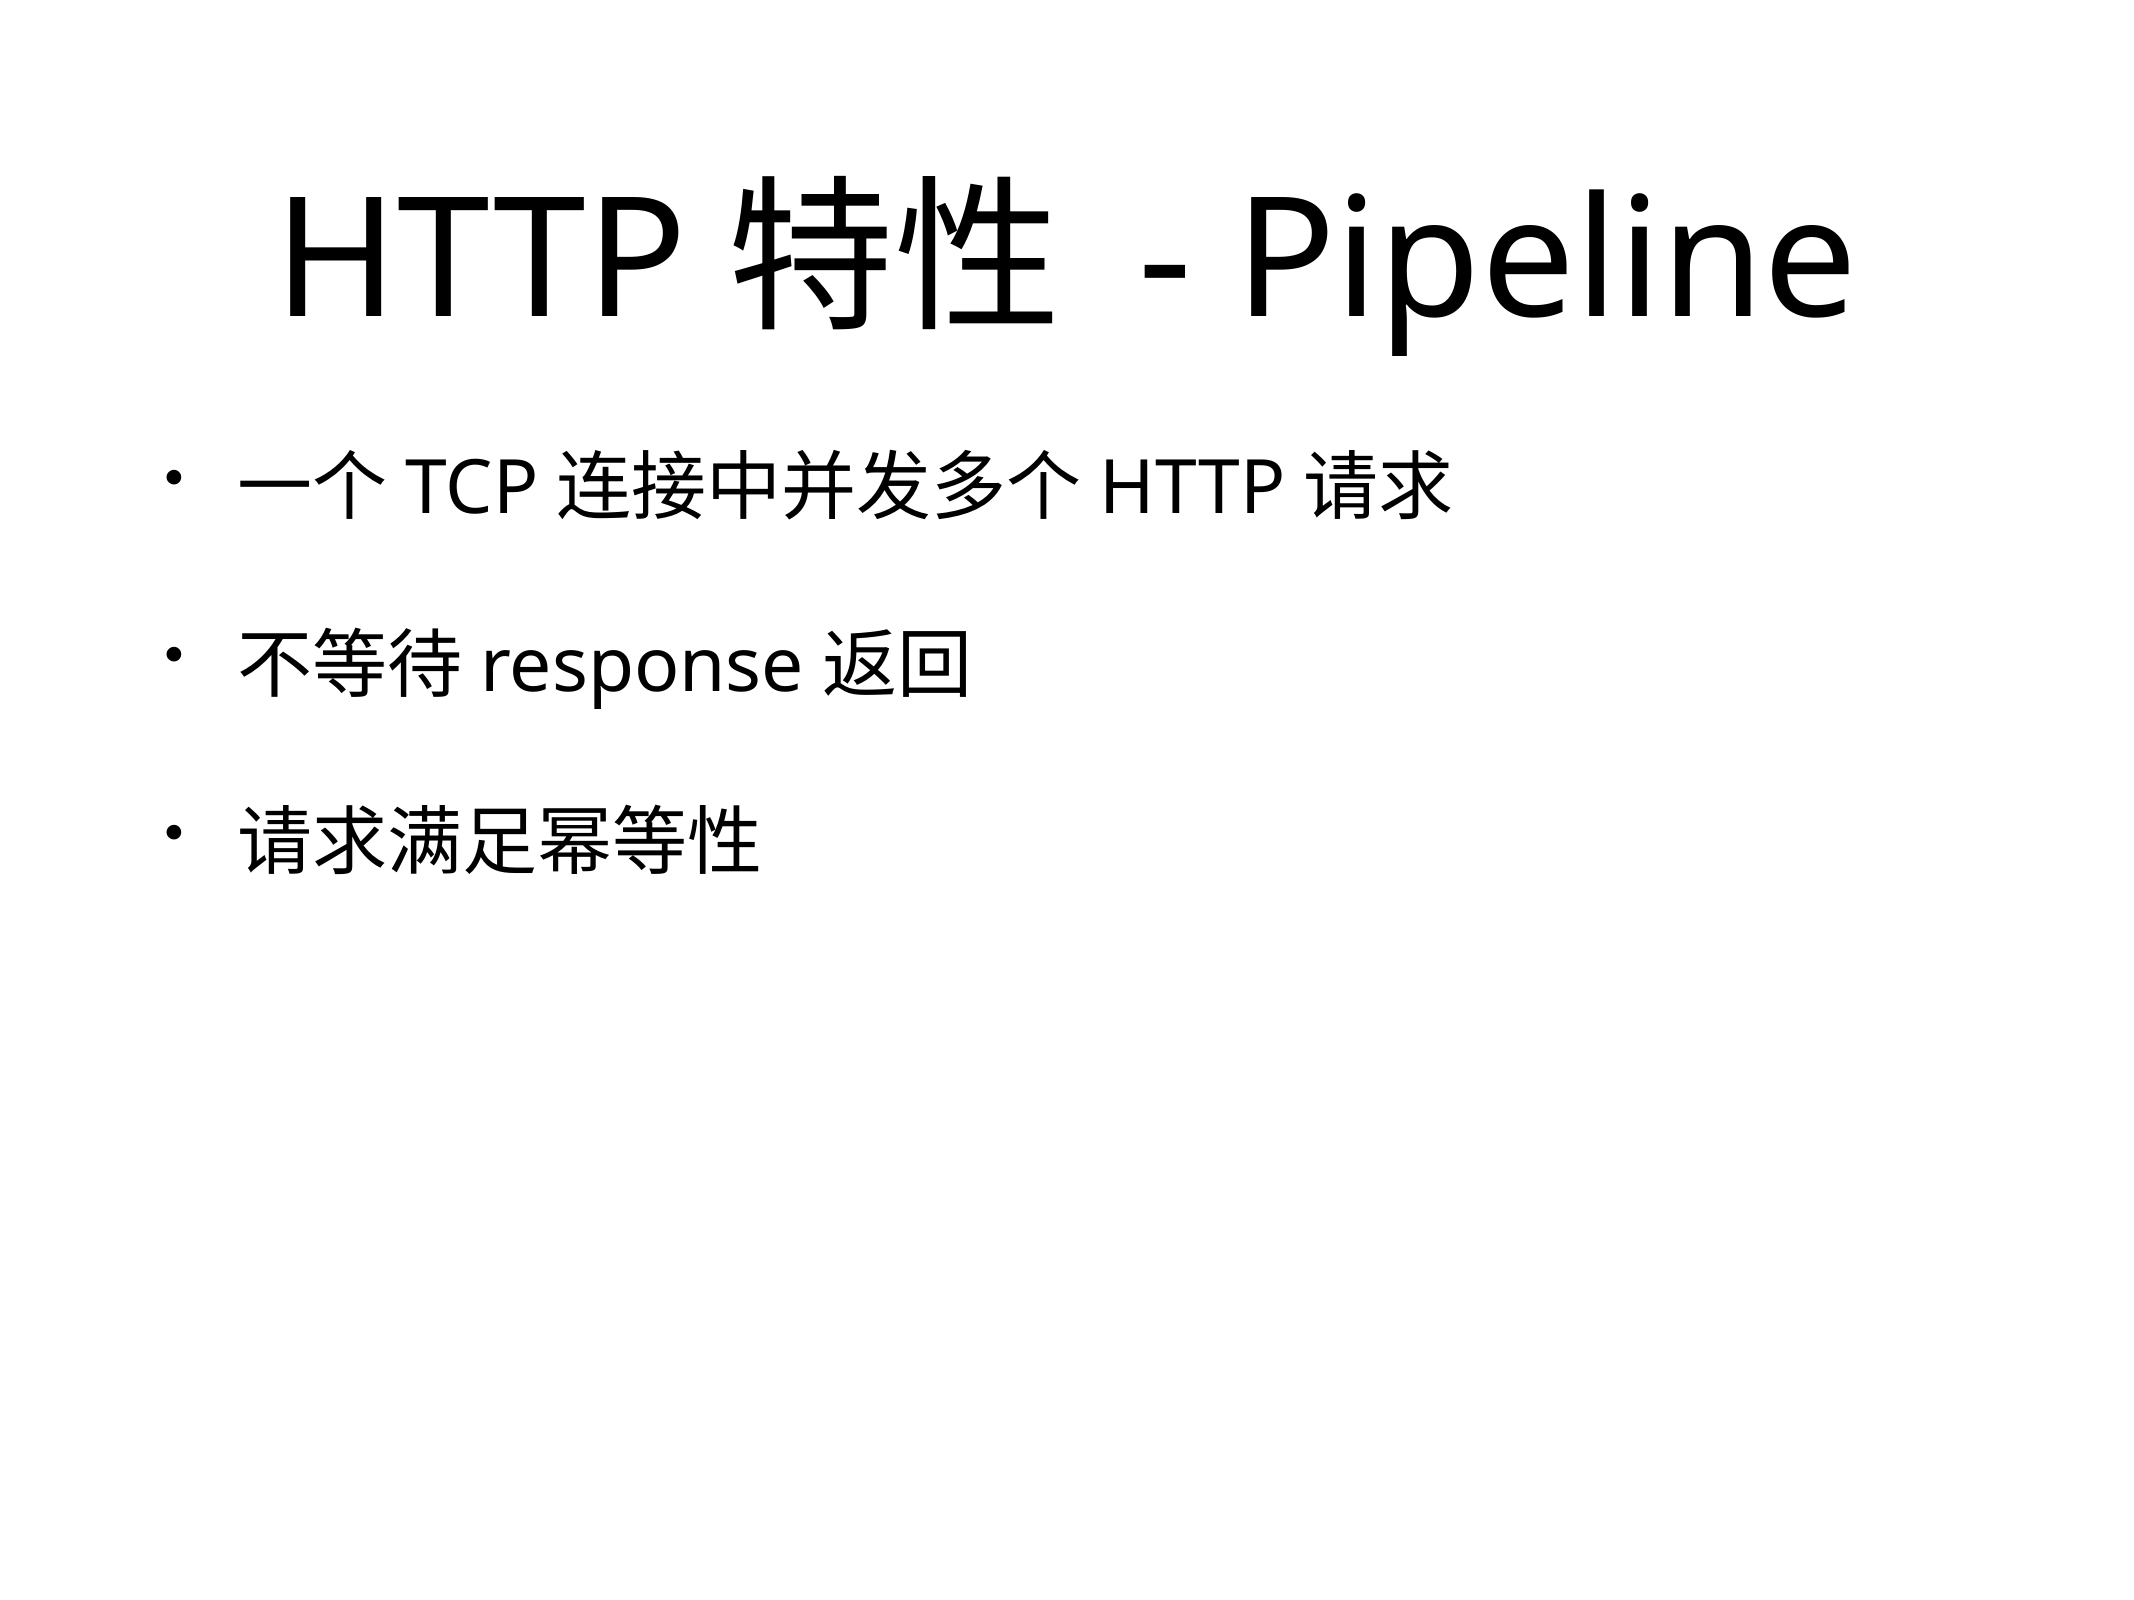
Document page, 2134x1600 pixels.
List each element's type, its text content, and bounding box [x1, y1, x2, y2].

list 一个TCP连接中并发多个HTTP请求 不等待response返回 请求满足幂等性 [155, 427, 1978, 895]
title HTTP特性 - Pipeline [155, 72, 1978, 427]
